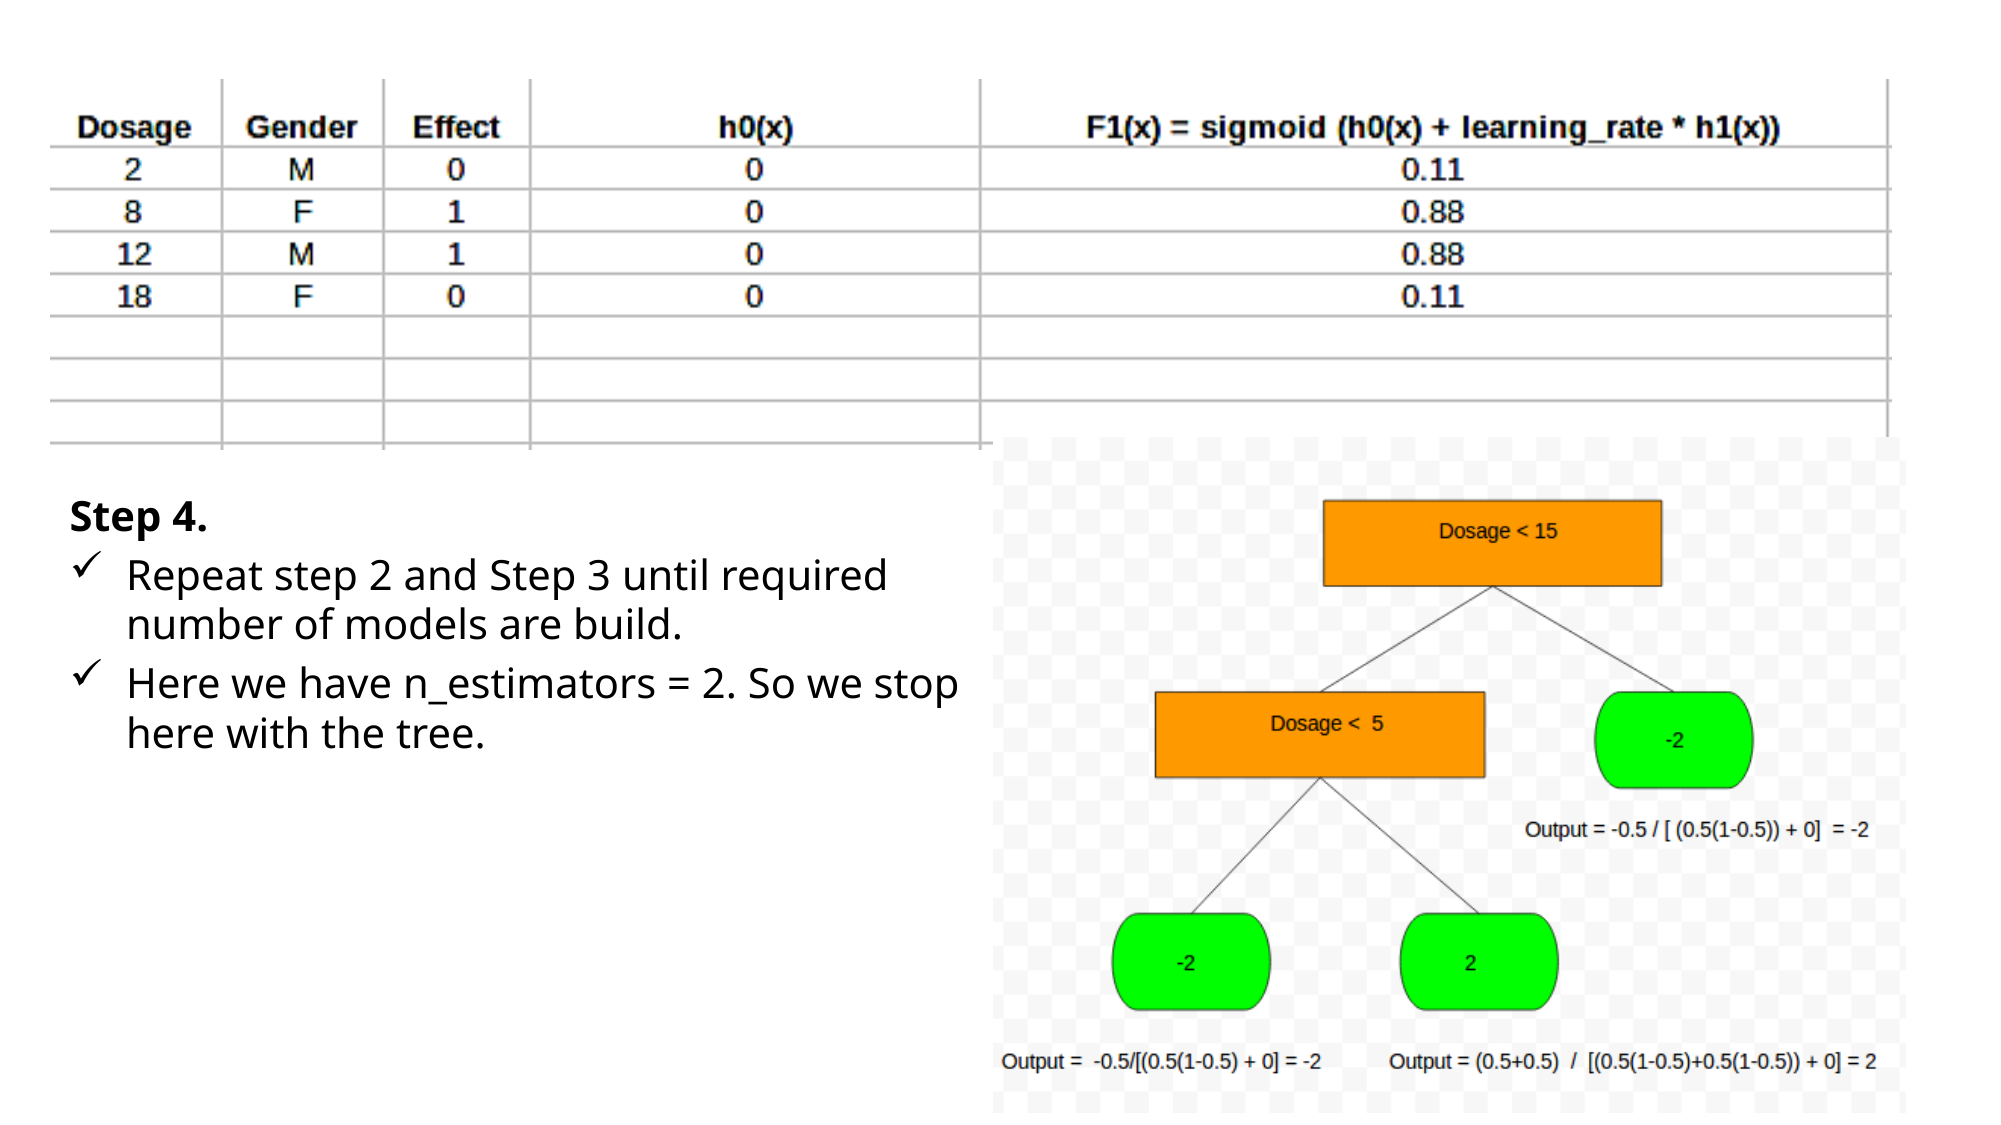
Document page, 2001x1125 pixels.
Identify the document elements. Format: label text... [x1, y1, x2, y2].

list Step 4. Repeat step 2 and Step 3 until required number of models are build. Here we have n_estimators = 2. So we stop here with the tree. [54, 482, 987, 1025]
picture [49, 79, 1906, 1113]
